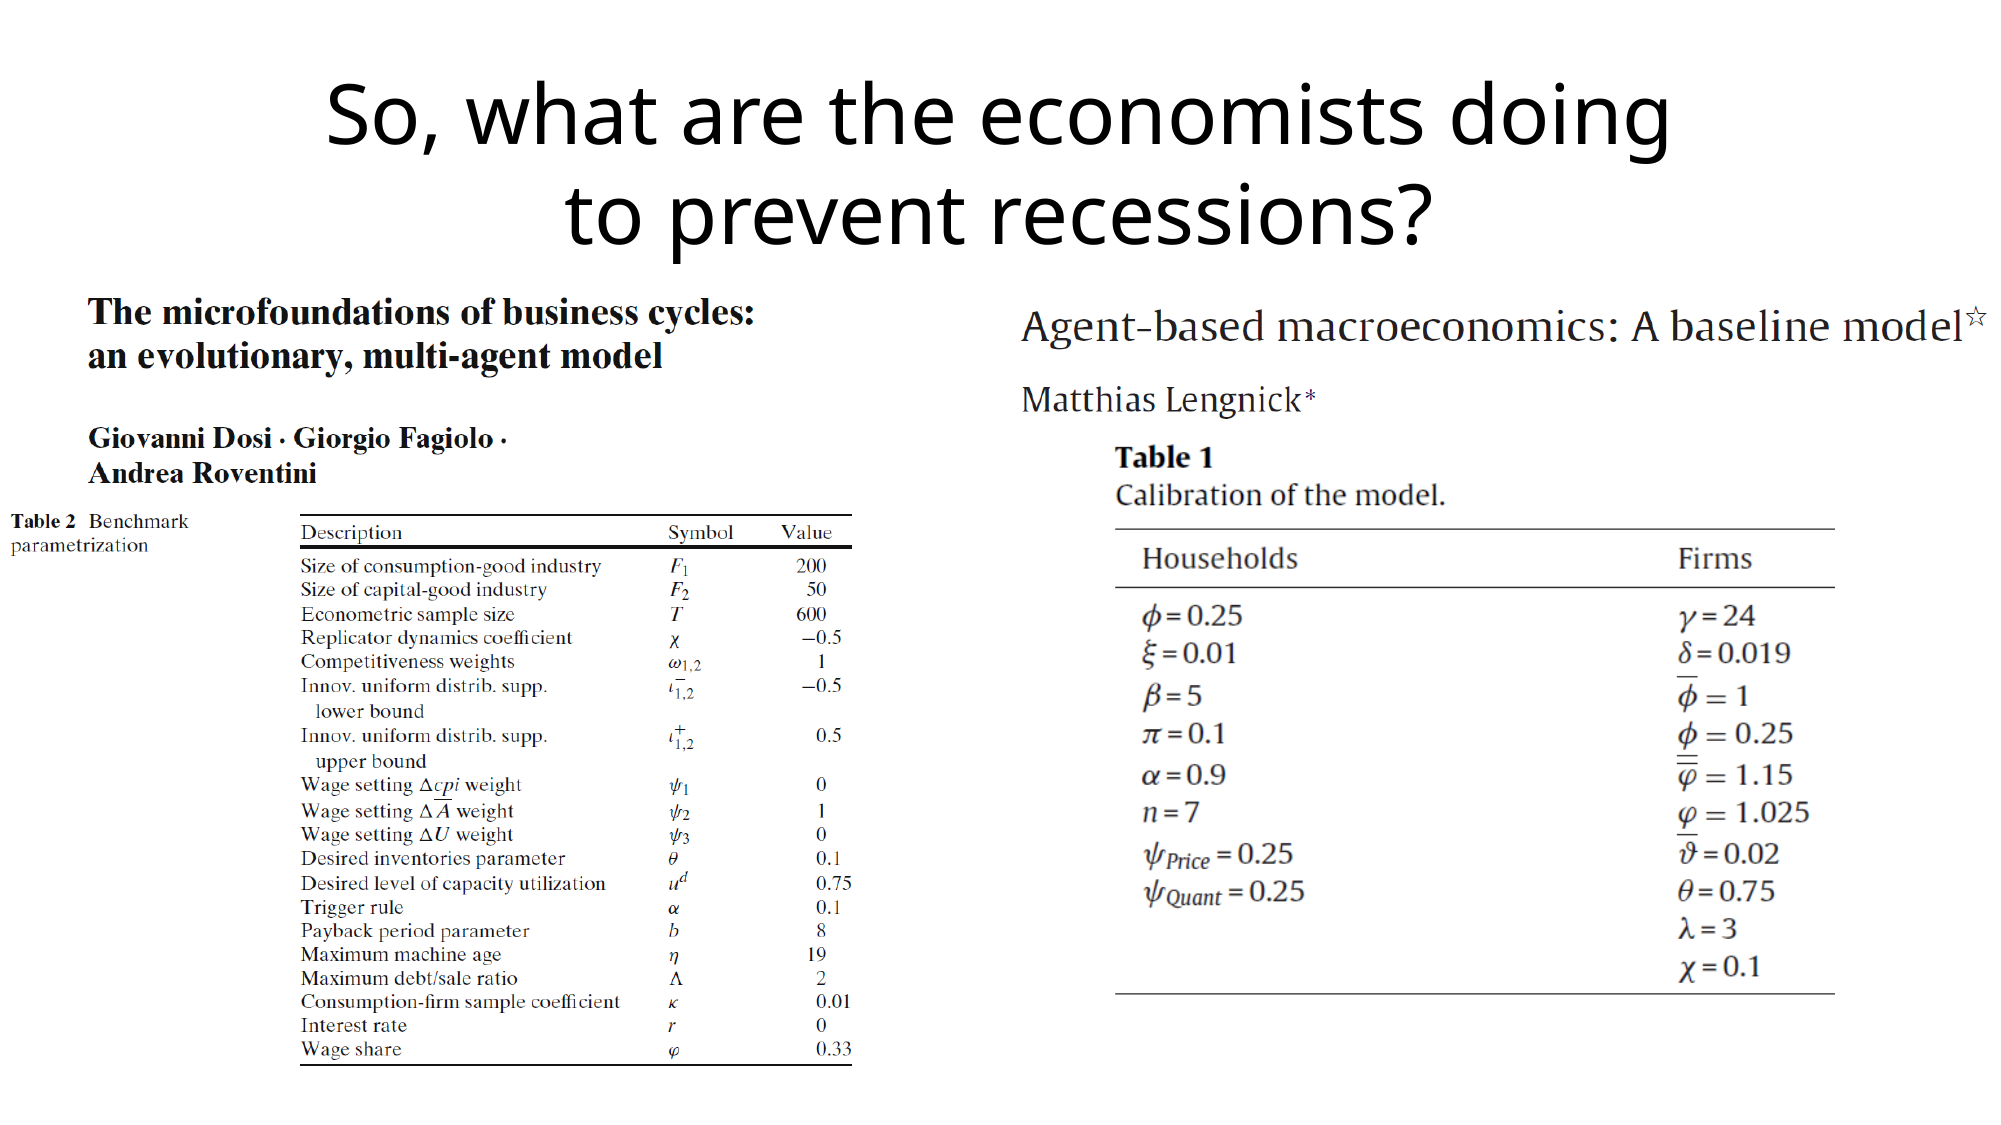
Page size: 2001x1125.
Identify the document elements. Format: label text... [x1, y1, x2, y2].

text_box So, what are the economists doing to prevent recessions? [275, 53, 1725, 269]
picture [0, 501, 859, 1071]
picture [999, 284, 2000, 1006]
picture [80, 284, 767, 497]
